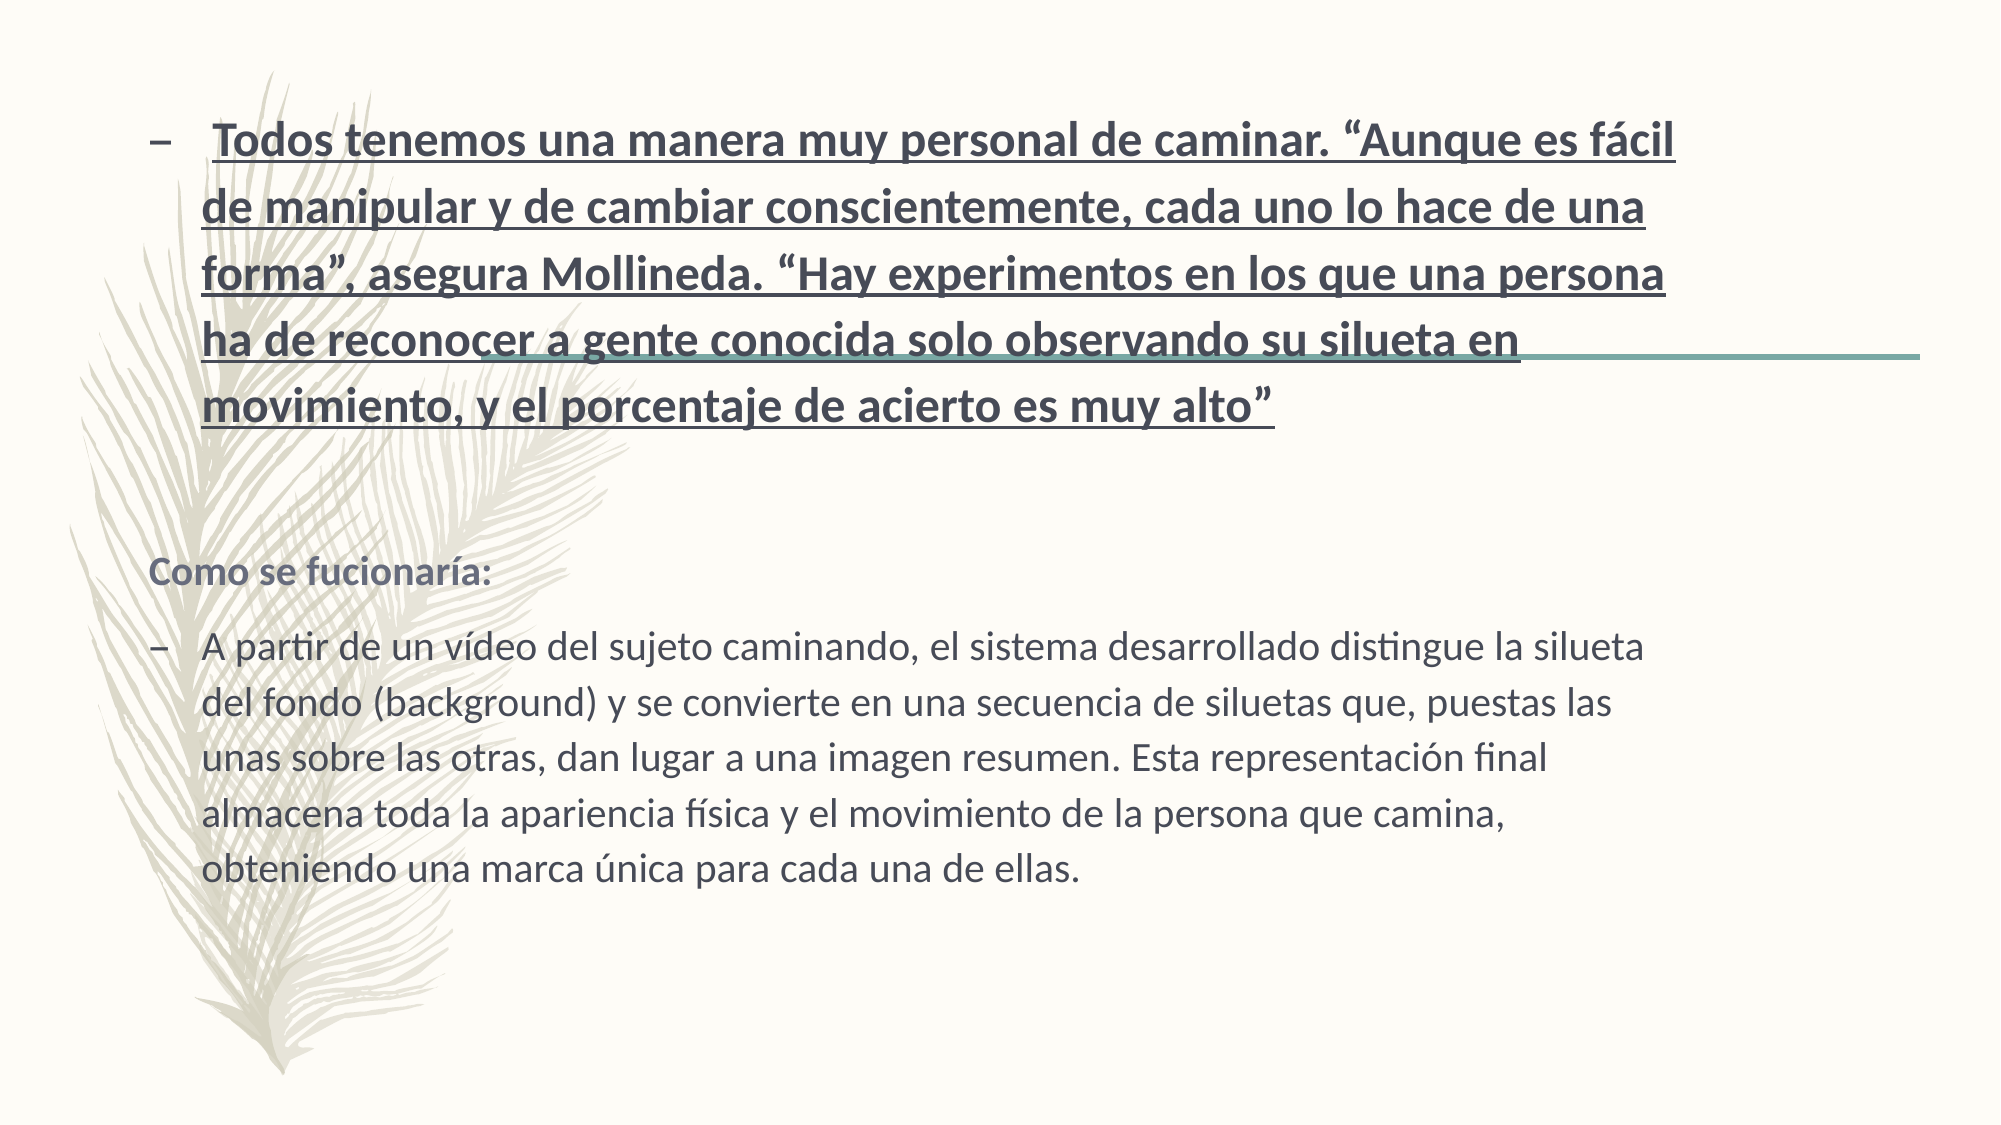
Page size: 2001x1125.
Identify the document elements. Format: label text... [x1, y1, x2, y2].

list Todos tenemos una manera muy personal de caminar. “Aunque es fácil de manipular y de cambiar conscientemente, cada uno lo hace de una forma”, asegura Mollineda. “Hay experimentos en los que una persona ha de reconocer a gente conocida solo observando su silueta en movimiento, y el porcentaje de acierto es muy alto” Como se fucionaría: A partir de un vídeo del sujeto caminando, el sistema desarrollado distingue la silueta del fondo (background) y se convierte en una secuencia de siluetas que, puestas las unas sobre las otras, dan lugar a una imagen resumen. Esta representación final almacena toda la apariencia física y el movimiento de la persona que camina, obteniendo una marca única para cada una de ellas. [133, 92, 1708, 1080]
